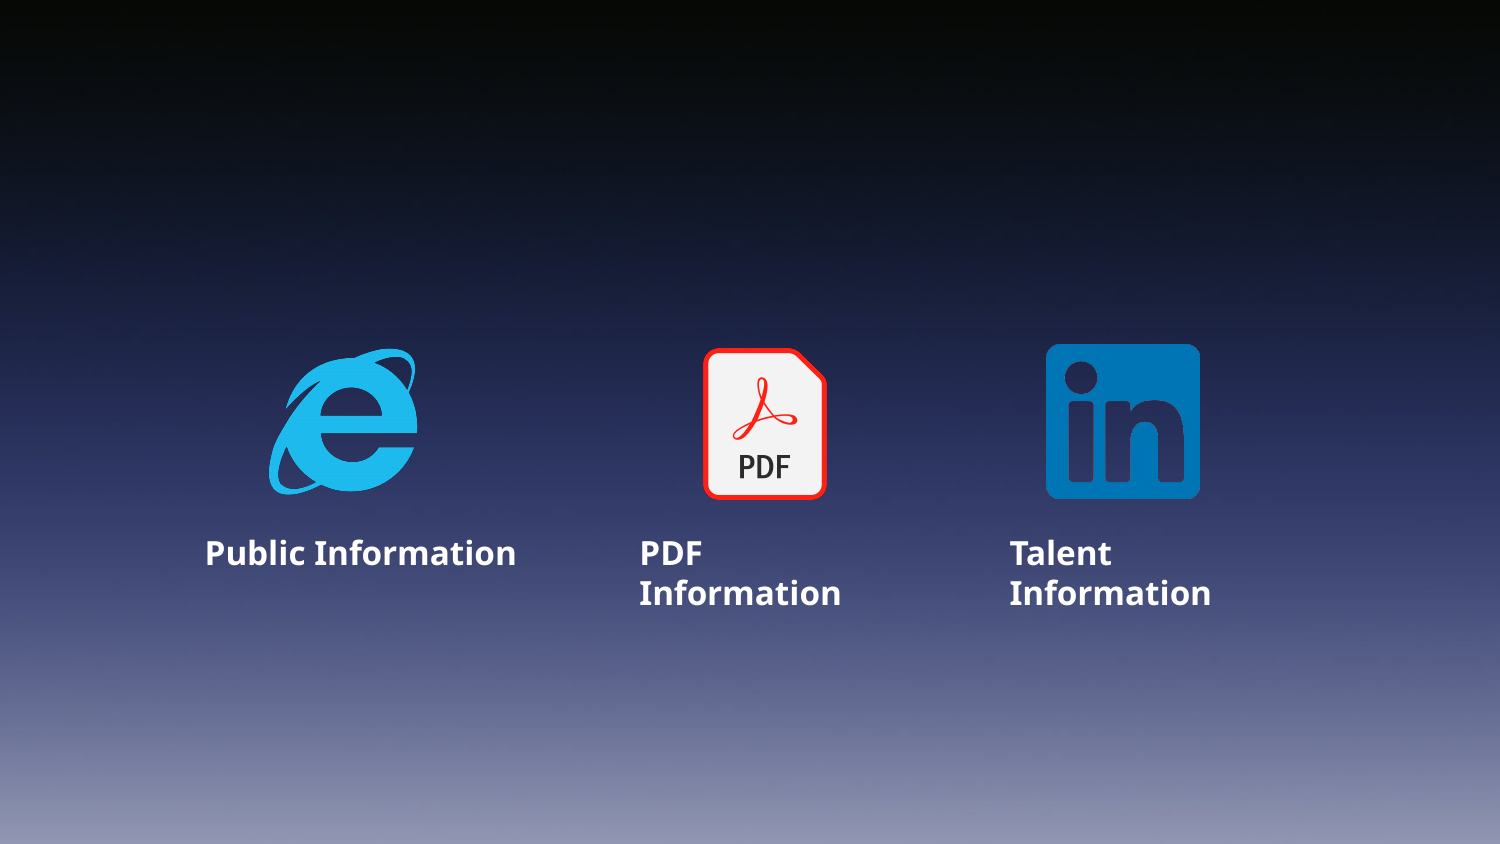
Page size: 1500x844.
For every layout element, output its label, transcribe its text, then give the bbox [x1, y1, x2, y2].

text_box Talent Information [994, 525, 1323, 620]
picture [0, 0, 1500, 844]
text_box Public Information [189, 525, 566, 580]
text_box PDF Information [624, 525, 905, 620]
